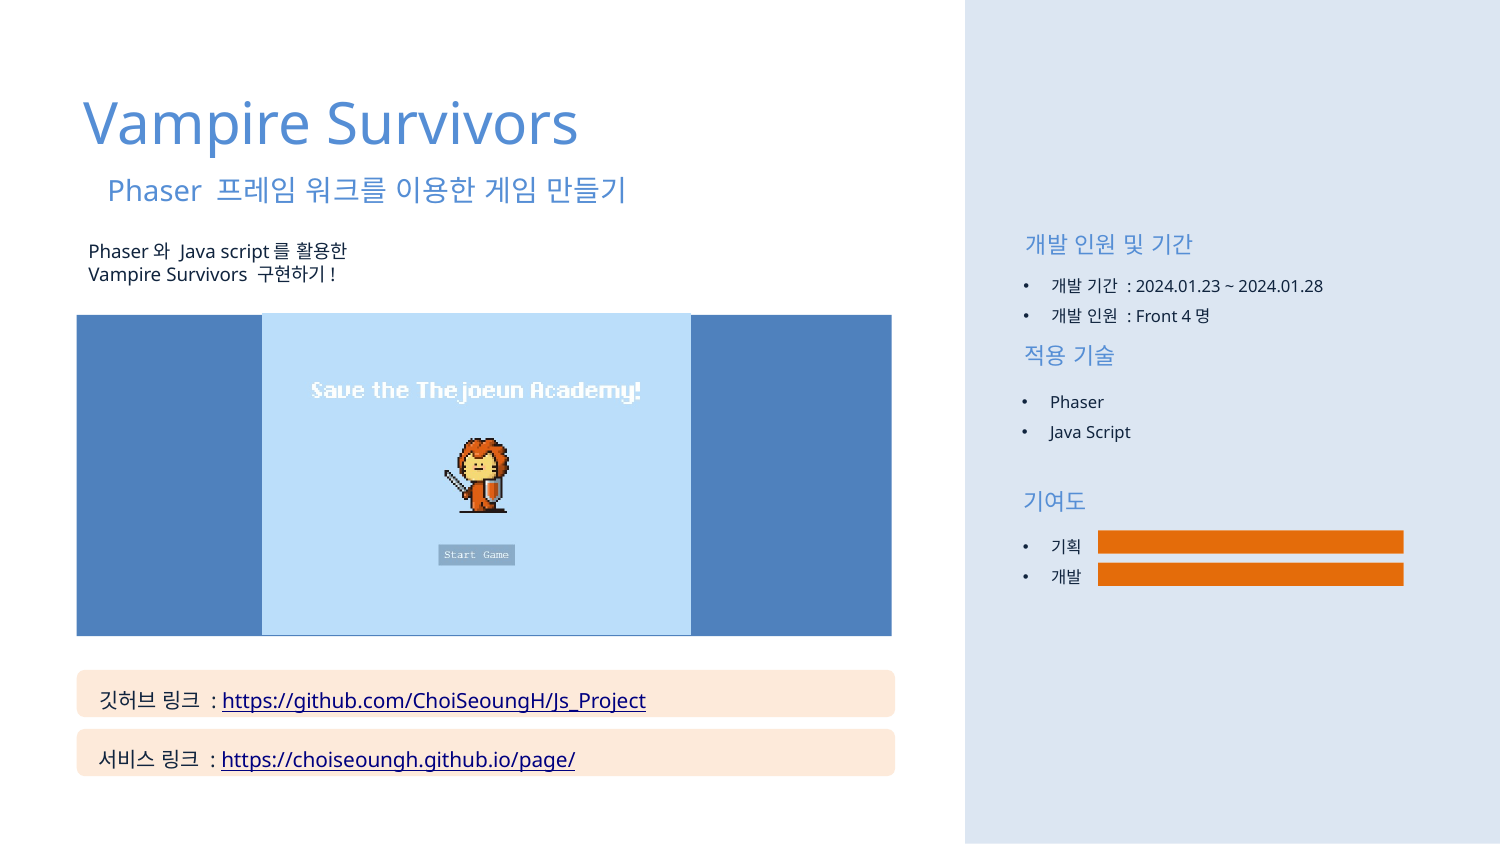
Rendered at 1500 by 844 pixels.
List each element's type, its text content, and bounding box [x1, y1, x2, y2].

text_box 서비스 링크 : https://choiseoungh.github.io/page/ [84, 725, 591, 783]
text_box 기획 개발 [1008, 519, 1097, 595]
text_box 깃허브 링크 : https://github.com/ChoiSeoungH/Js_Project [84, 666, 662, 724]
text_box [1096, 561, 1406, 588]
text_box 개발 인원 및 기간 [1011, 223, 1210, 258]
text_box Phaser와 Java script를 활용한 Vampire Survivors 구현하기! [73, 232, 363, 293]
text_box [692, 313, 894, 638]
text_box Vampire Survivors [69, 79, 595, 164]
text_box [75, 313, 260, 638]
text_box [74, 726, 84, 779]
text_box Phaser Java Script [1007, 374, 1146, 450]
picture [262, 313, 692, 635]
text_box [1097, 528, 1406, 556]
text_box 기여도 [1008, 480, 1103, 523]
text_box [662, 667, 898, 720]
text_box 적용 기술 [1009, 333, 1131, 374]
text_box [963, 0, 1500, 844]
text_box Phaser 프레임 워크를 이용한 게임 만들기 [92, 165, 643, 215]
text_box [591, 726, 898, 779]
text_box [74, 667, 84, 720]
text_box 개발 기간 : 2024.01.23 ~ 2024.01.28 개발 인원 : Front 4명 [1008, 258, 1339, 333]
